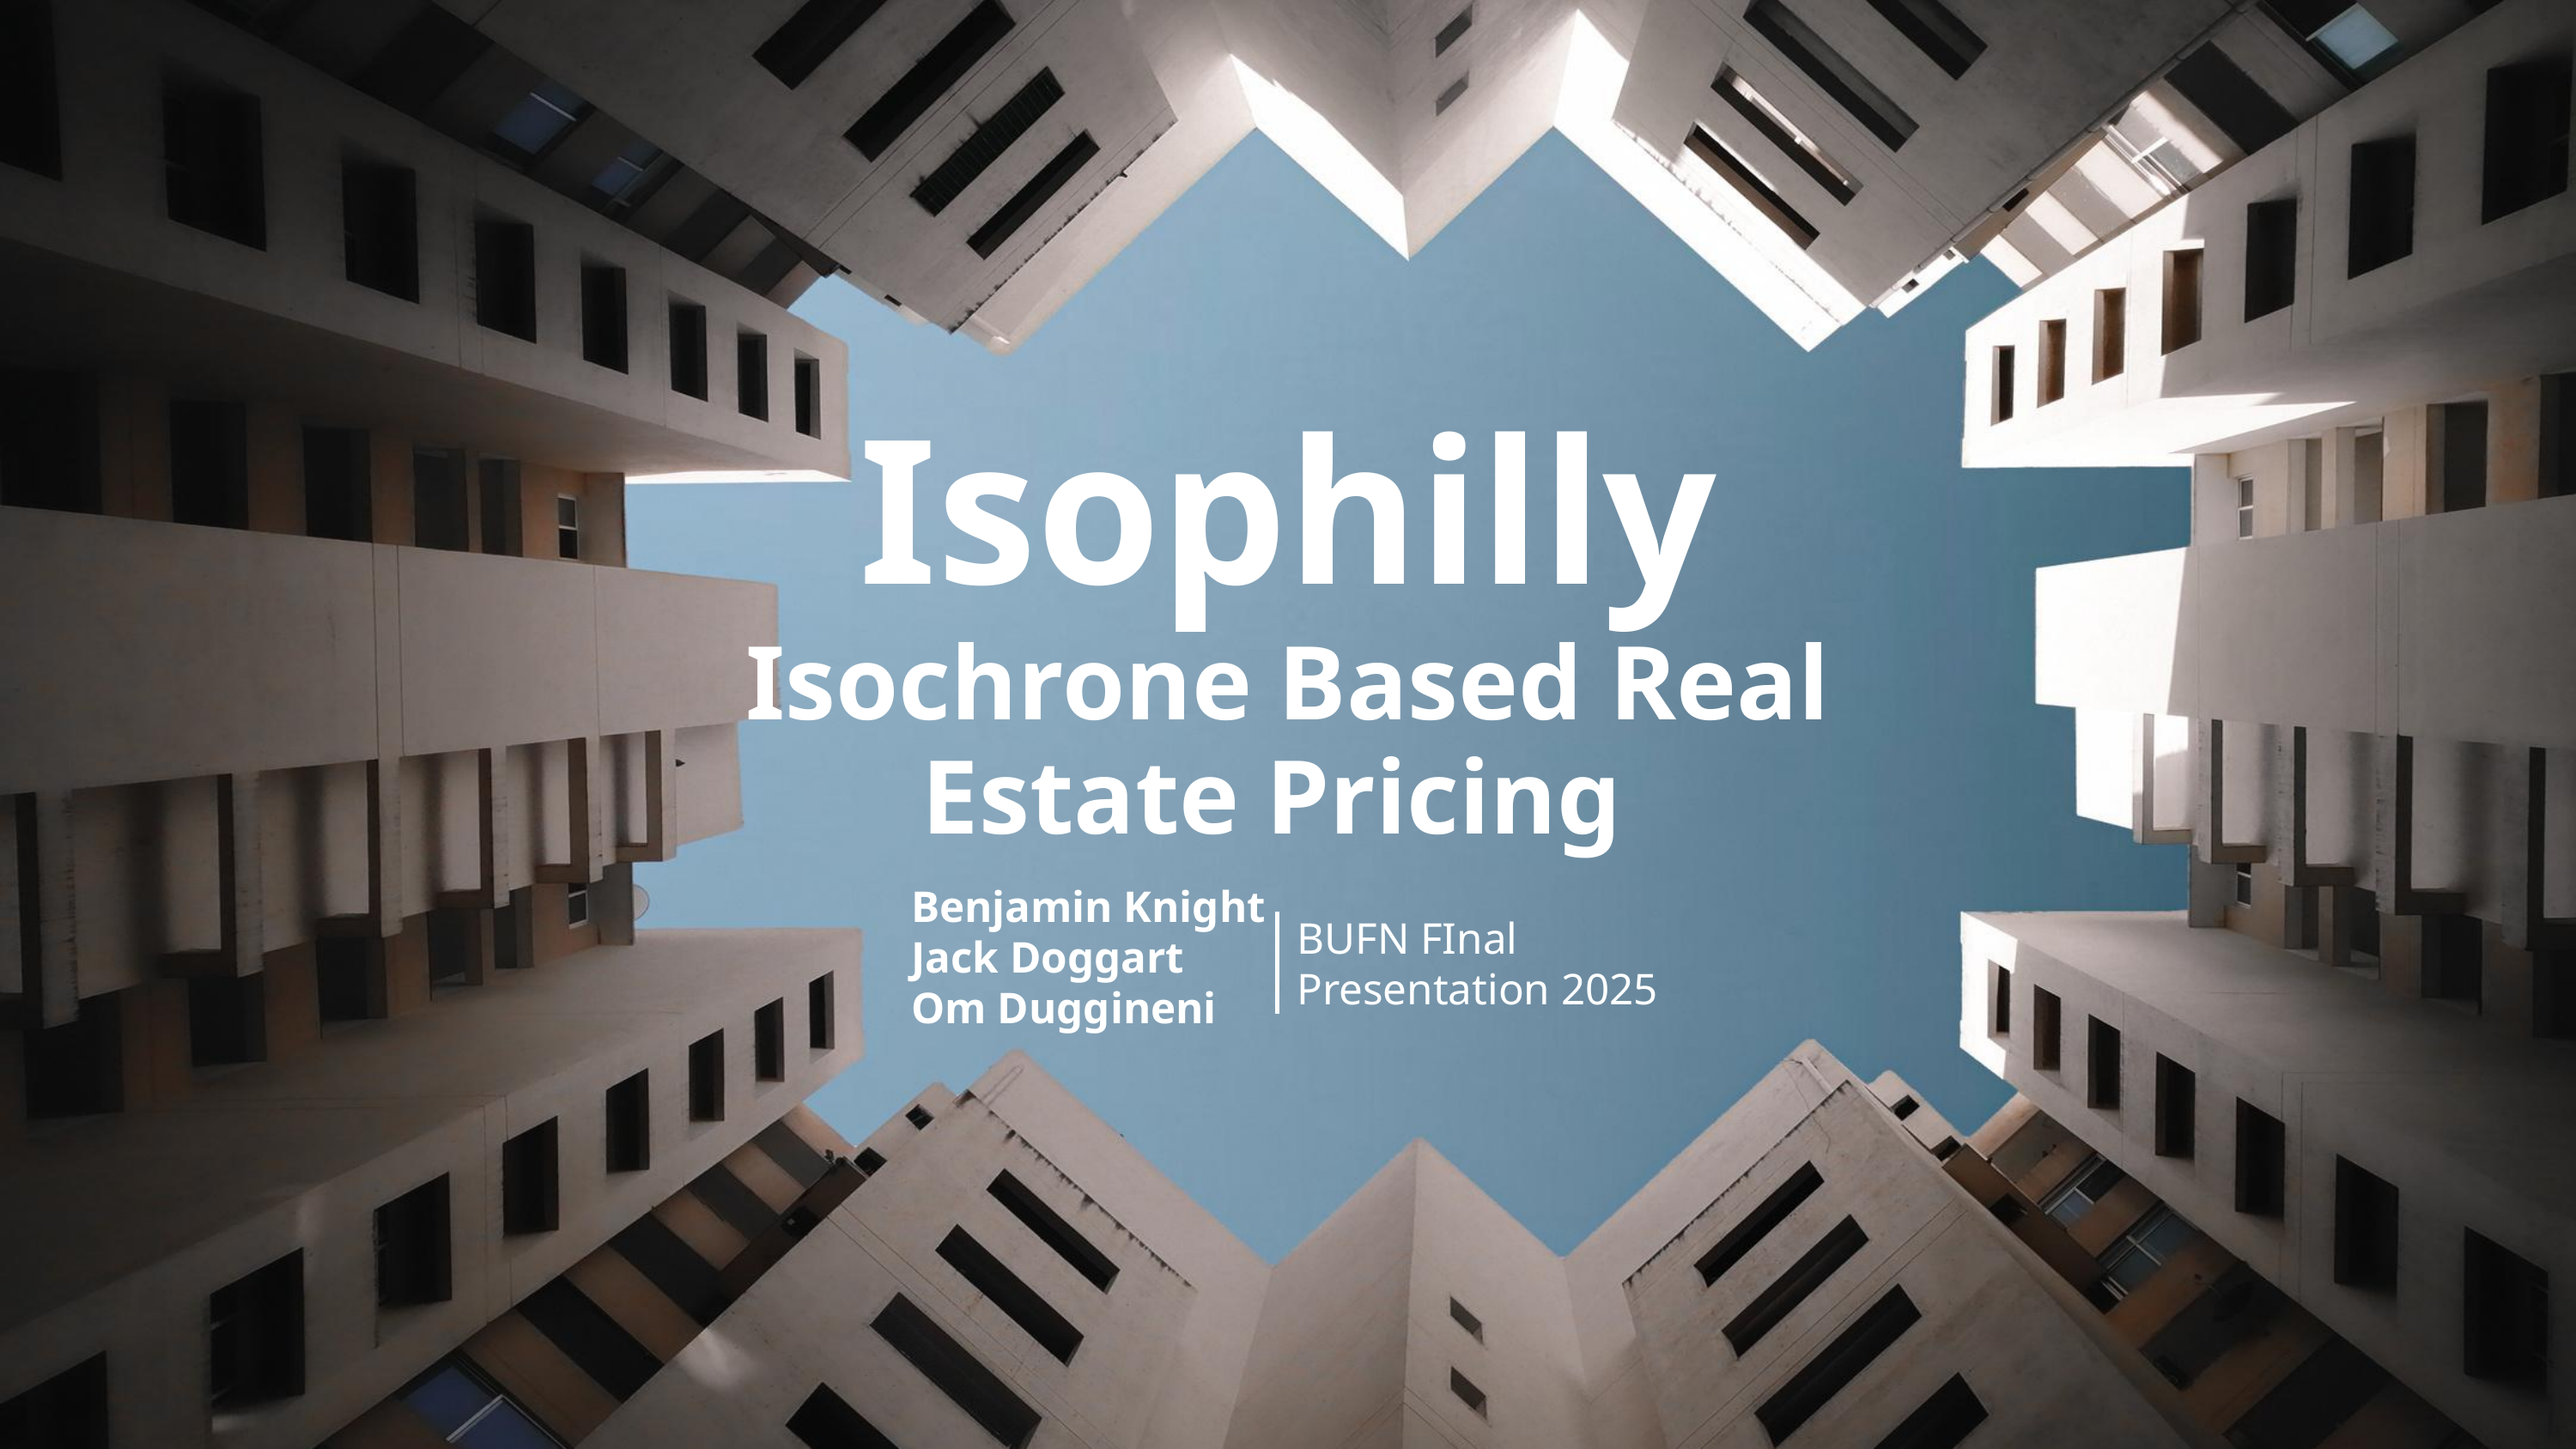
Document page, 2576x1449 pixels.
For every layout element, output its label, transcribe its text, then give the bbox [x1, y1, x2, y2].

text_box [0, 0, 2576, 1449]
text_box BUFN FInal Presentation 2025 [1297, 911, 1663, 1014]
text_box Isophilly Isochrone Based Real Estate Pricing [706, 383, 1870, 858]
text_box Benjamin Knight Jack Doggart Om Duggineni [911, 879, 1278, 1033]
